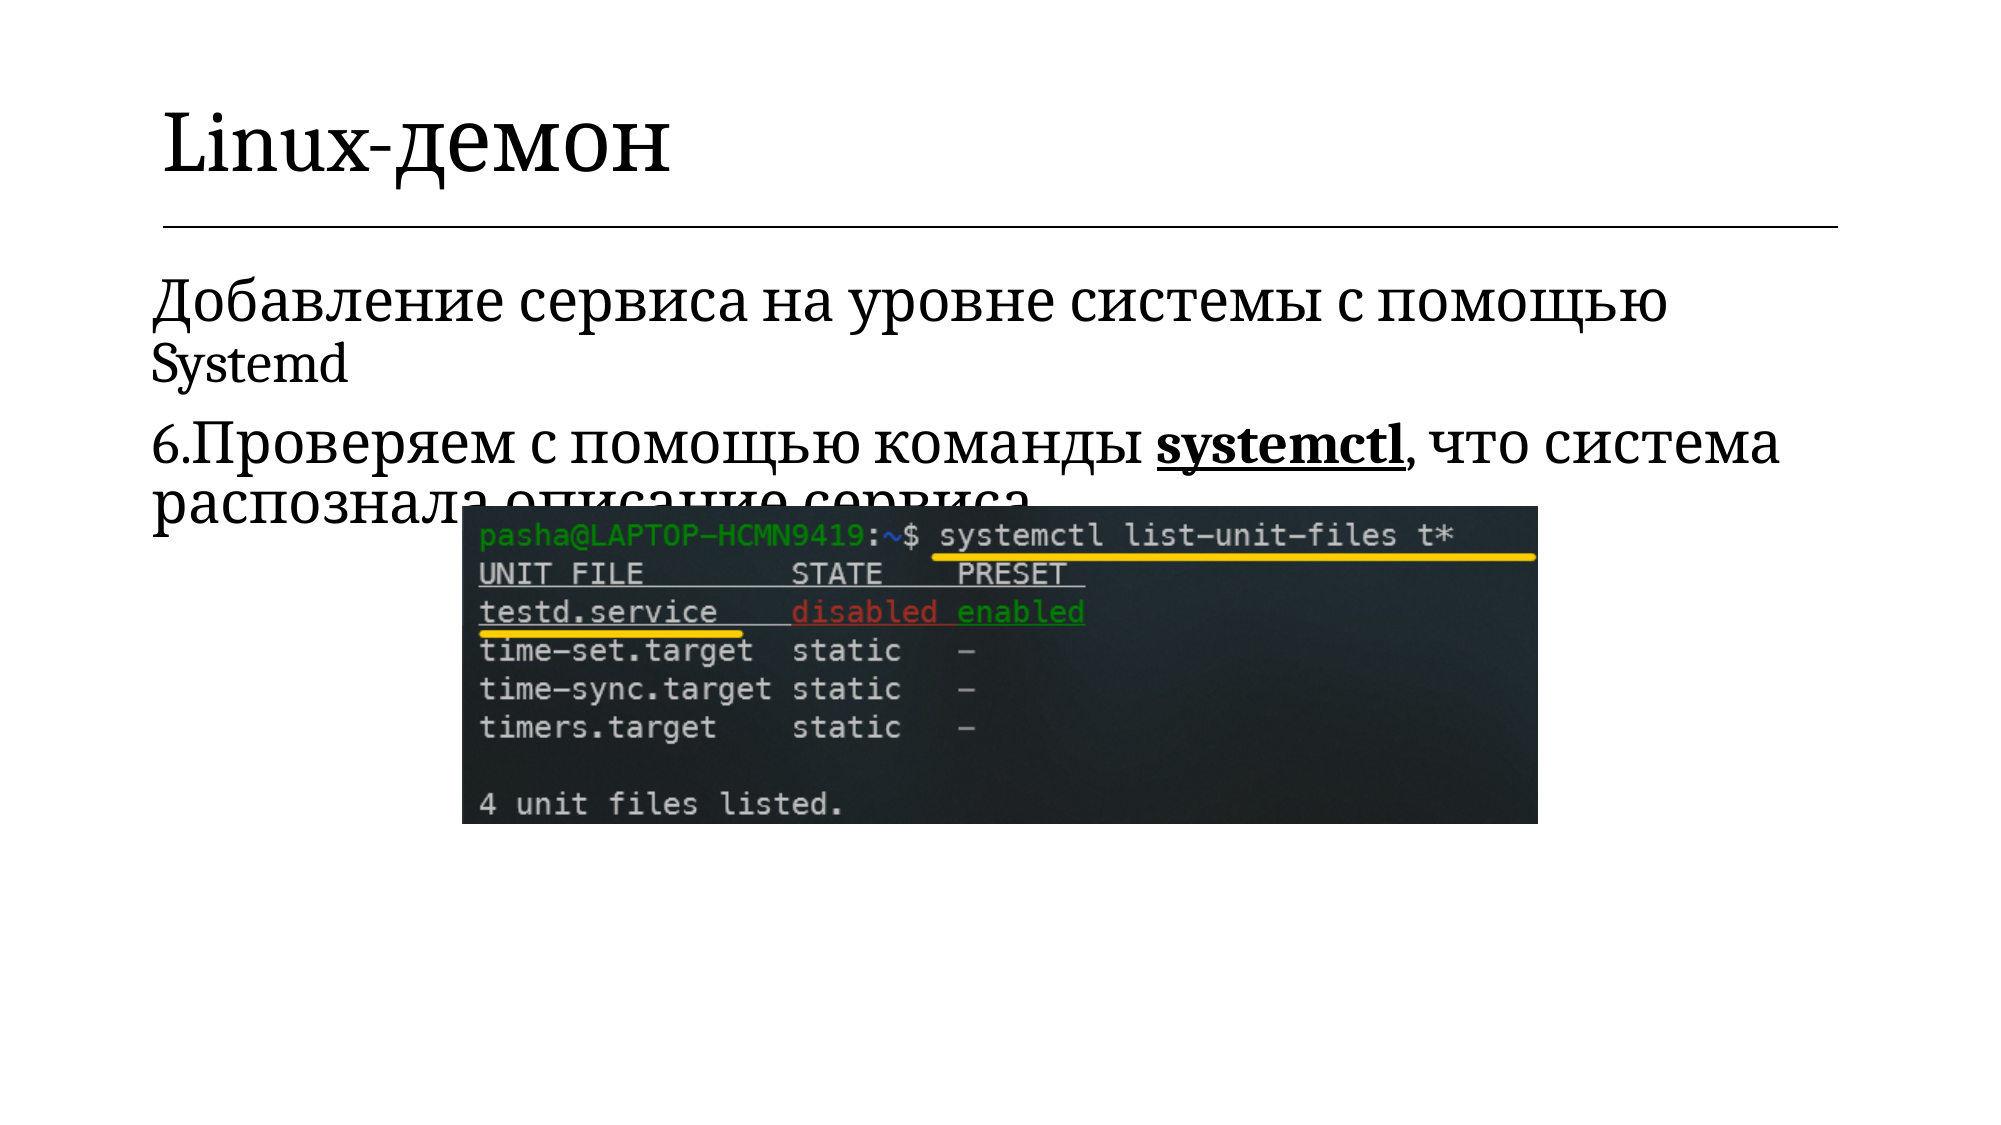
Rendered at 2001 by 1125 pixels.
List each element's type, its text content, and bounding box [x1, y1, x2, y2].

picture [462, 506, 1538, 824]
list Добавление сервиса на уровне системы с помощью Systemd 6.Проверяем с помощью команды systemctl, что система распознала описание сервиса [137, 266, 1838, 1125]
table_header Linux-демон [163, 60, 1838, 226]
